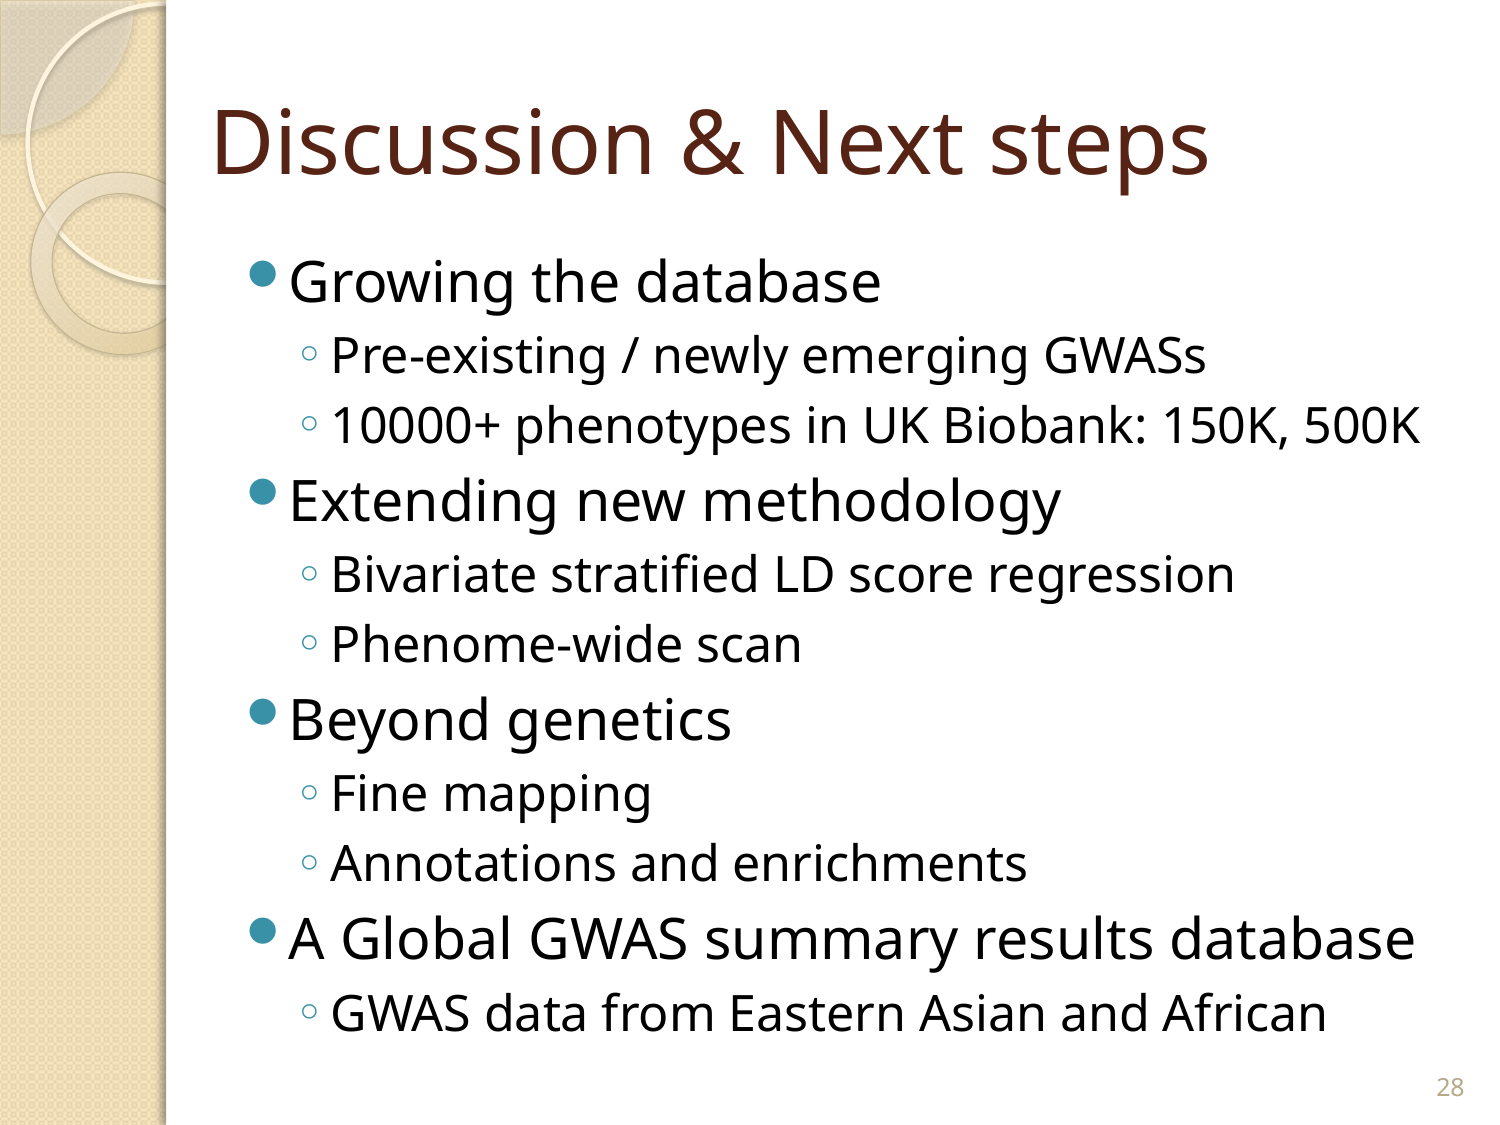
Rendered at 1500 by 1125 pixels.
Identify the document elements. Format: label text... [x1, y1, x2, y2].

list Growing the database Pre-existing / newly emerging GWASs 10000+ phenotypes in UK Biobank: 150K, 500K Extending new methodology Bivariate stratified LD score regression Phenome-wide scan Beyond genetics Fine mapping Annotations and enrichments A Global GWAS summary results database GWAS data from Eastern Asian and African [218, 237, 1449, 1071]
slide_number 28 [1413, 1034, 1488, 1113]
title Discussion & Next steps [194, 45, 1425, 233]
